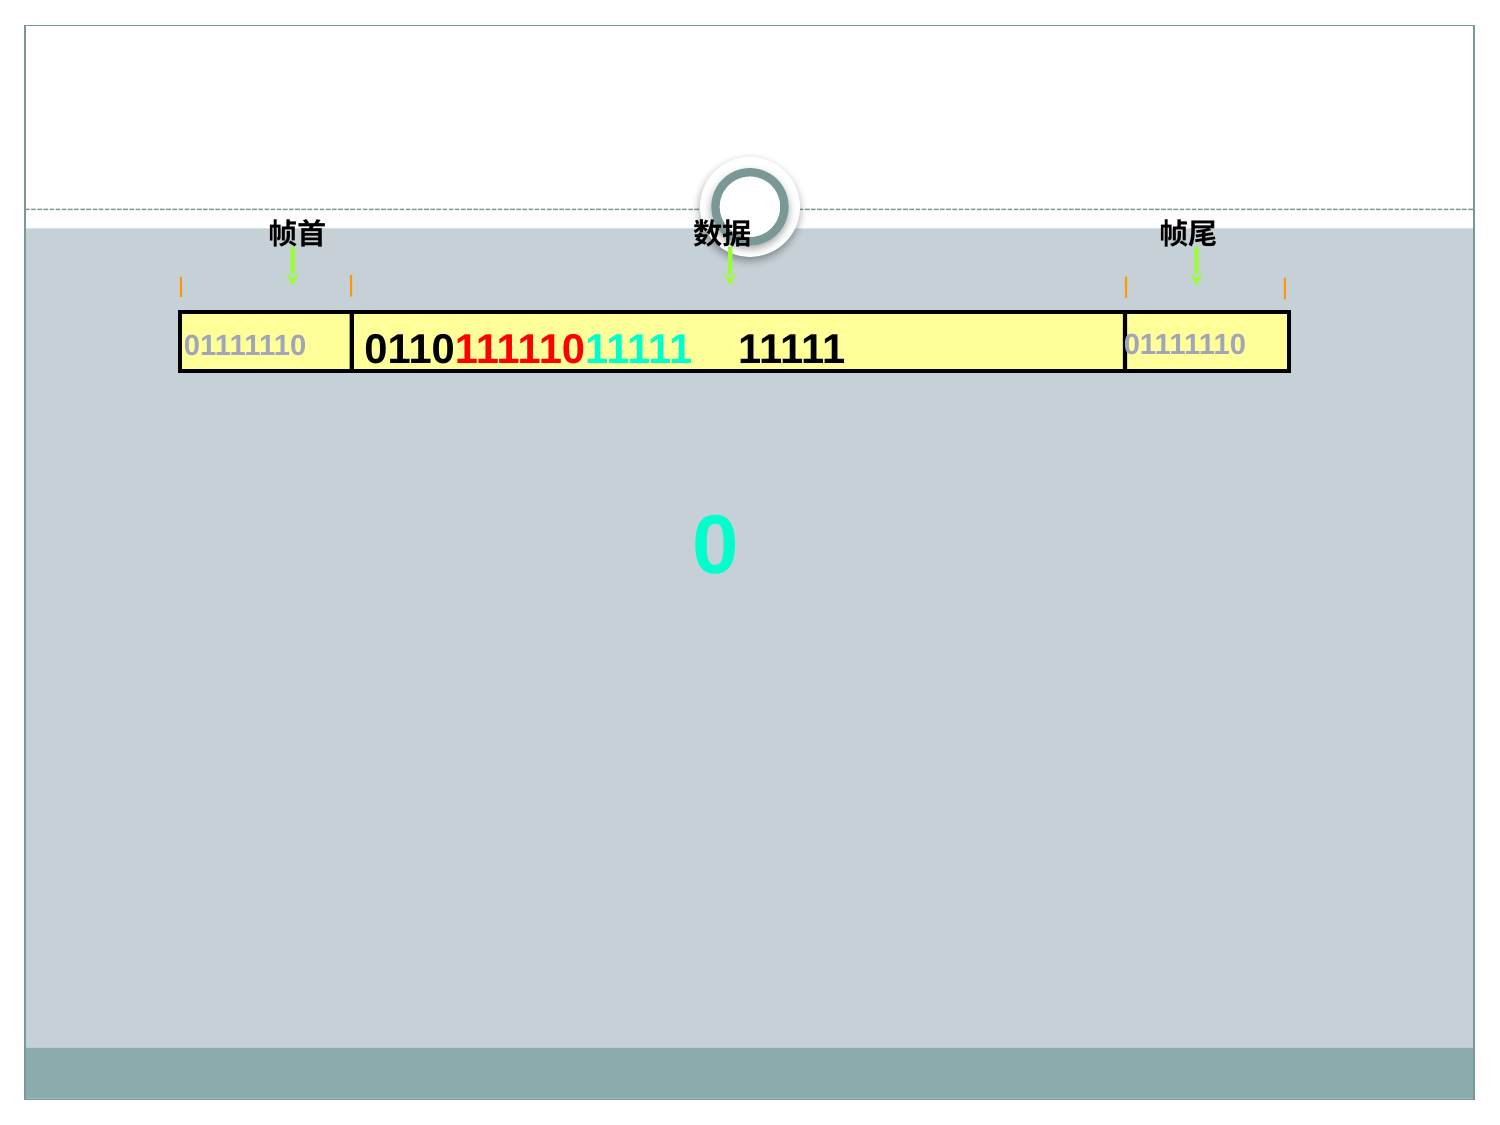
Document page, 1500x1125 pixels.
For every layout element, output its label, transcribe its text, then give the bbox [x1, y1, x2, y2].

text_box [1190, 273, 1203, 286]
text_box 帧首 [255, 209, 340, 257]
text_box [286, 273, 299, 286]
text_box 数据 [680, 209, 778, 257]
text_box [724, 273, 737, 286]
text_box [180, 312, 1290, 372]
text_box 帧尾 [1146, 209, 1260, 257]
text_box 01111110 [1110, 318, 1260, 367]
text_box 01111110 [171, 320, 320, 369]
text_box 0 [679, 483, 777, 597]
text_box 011011111011111 11111 [351, 315, 1114, 379]
